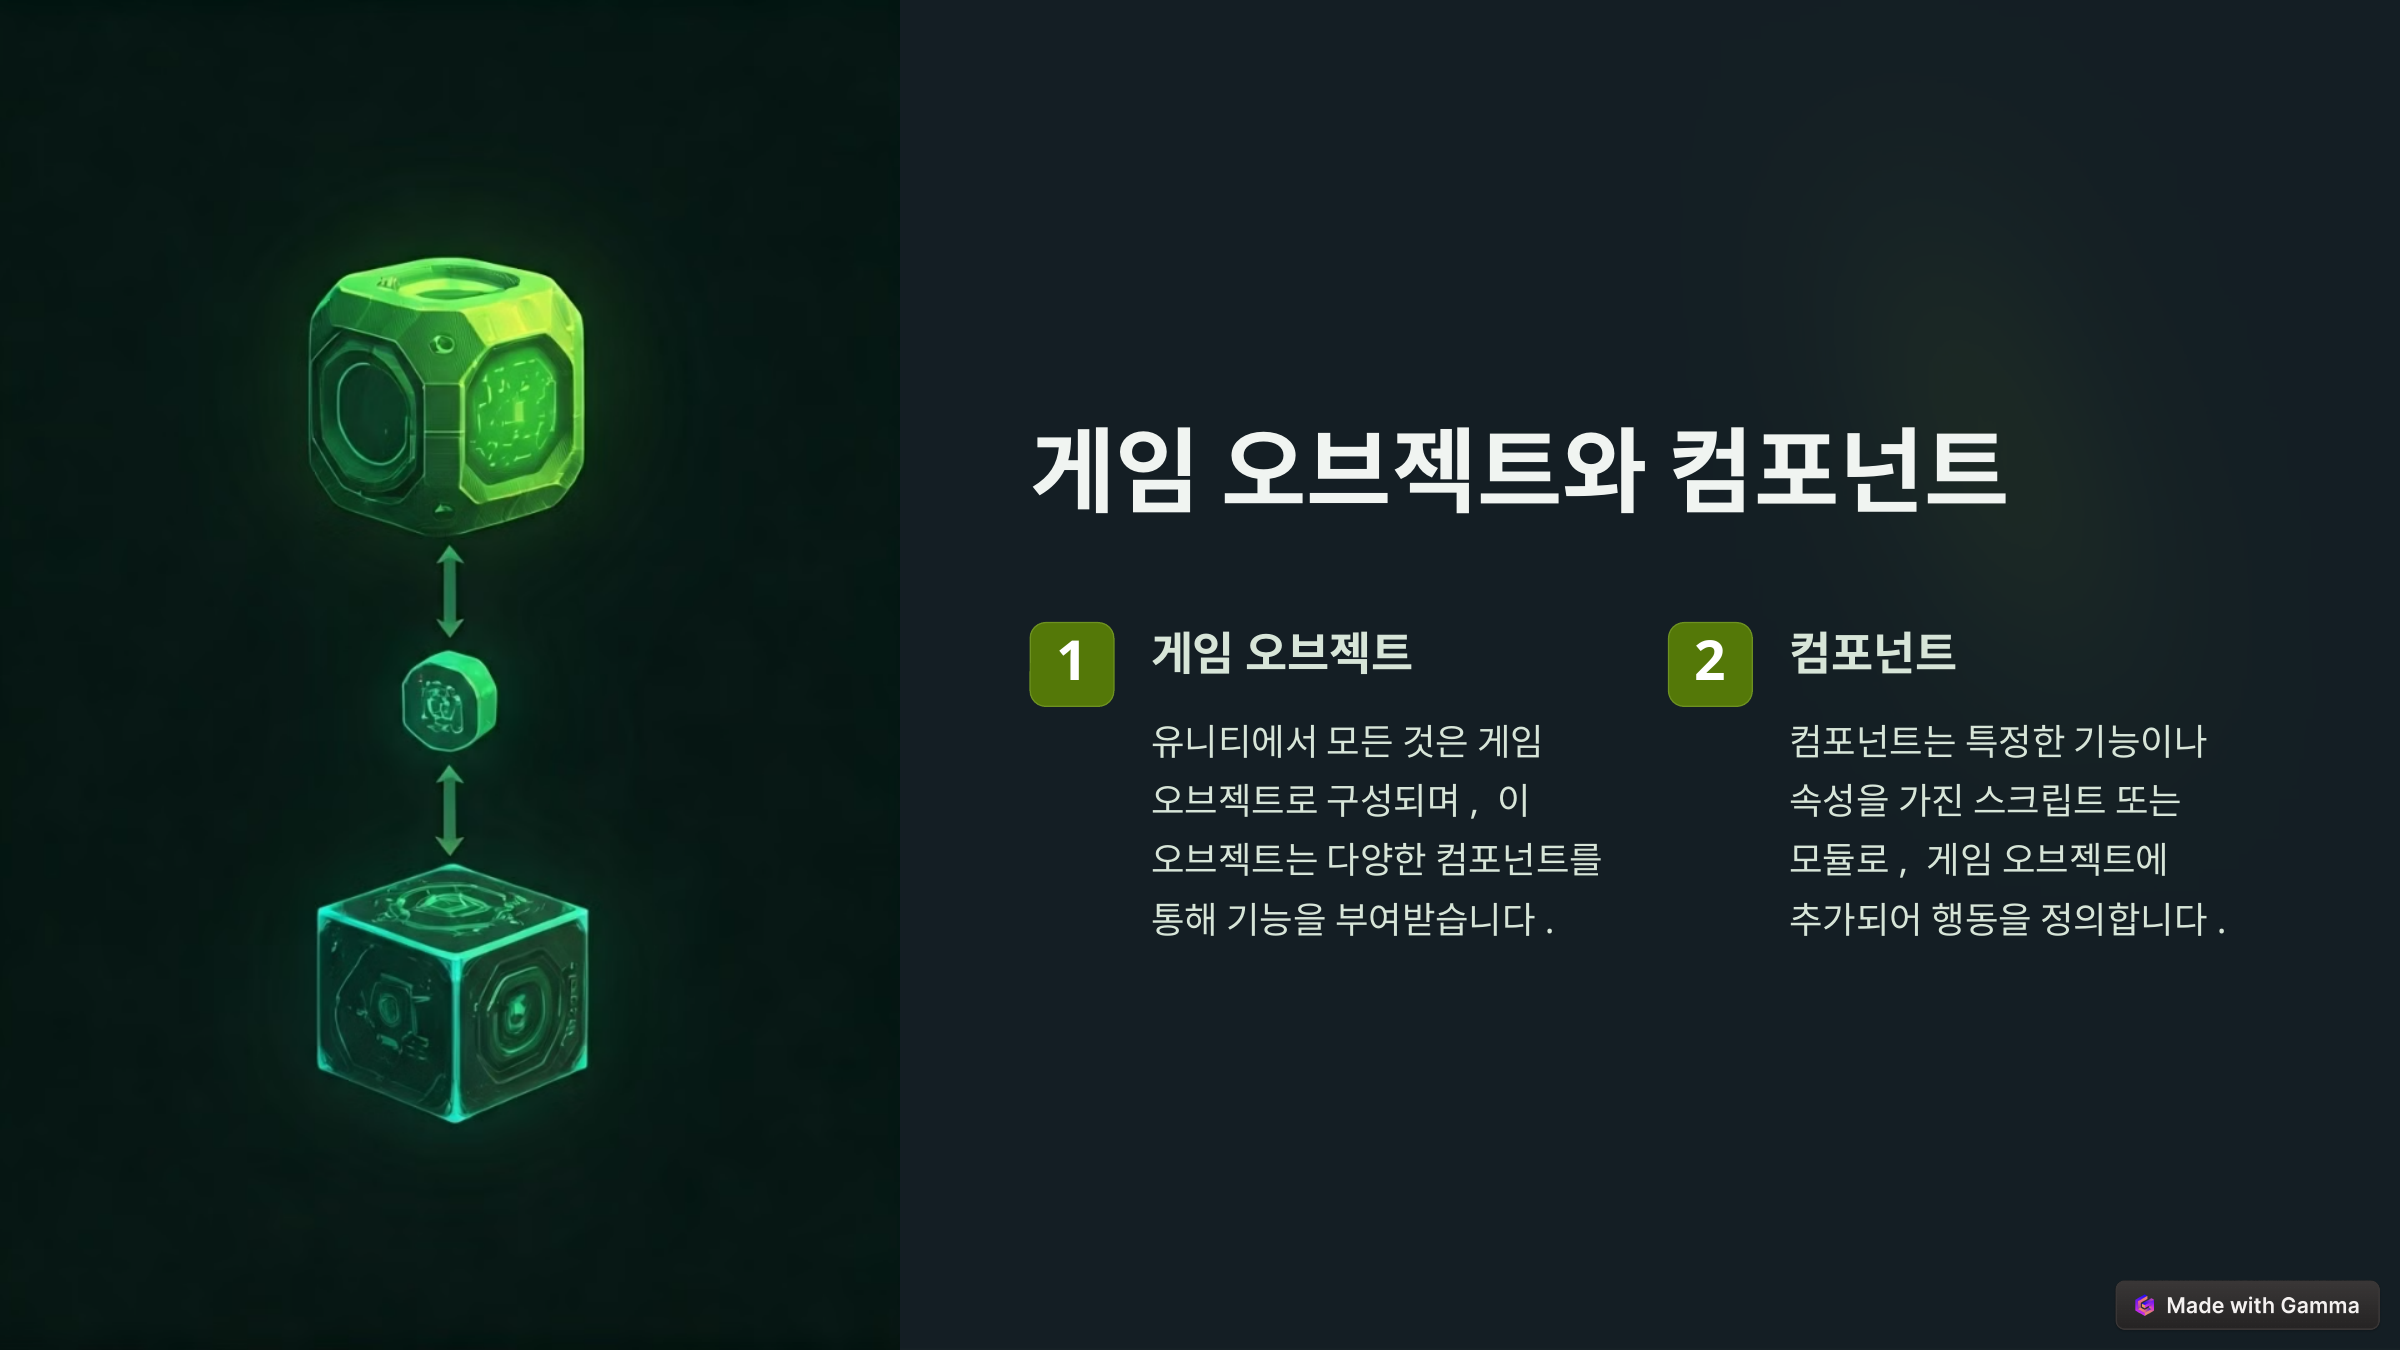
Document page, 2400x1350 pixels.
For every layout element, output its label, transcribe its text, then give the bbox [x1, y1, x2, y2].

picture [0, 0, 900, 1350]
text_box 게임 오브젝트와 컴포넌트 [1030, 408, 2030, 525]
text_box 게임 오브젝트 [1151, 622, 1617, 681]
text_box 컴포넌트 [1789, 622, 2255, 681]
picture [2106, 1271, 2389, 1339]
text_box 2 [1682, 636, 1739, 693]
text_box 1 [1057, 636, 1087, 693]
text_box 컴포넌트는 특정한 기능이나 속성을 가진 스크립트 또는 모듈로, 게임 오브젝트에 추가되어 행동을 정의합니다. [1789, 703, 2270, 942]
text_box 유니티에서 모든 것은 게임 오브젝트로 구성되며, 이 오브젝트는 다양한 컴포넌트를 통해 기능을 부여받습니다. [1151, 703, 1632, 942]
text_box [1030, 622, 1114, 707]
text_box [1668, 622, 1753, 707]
